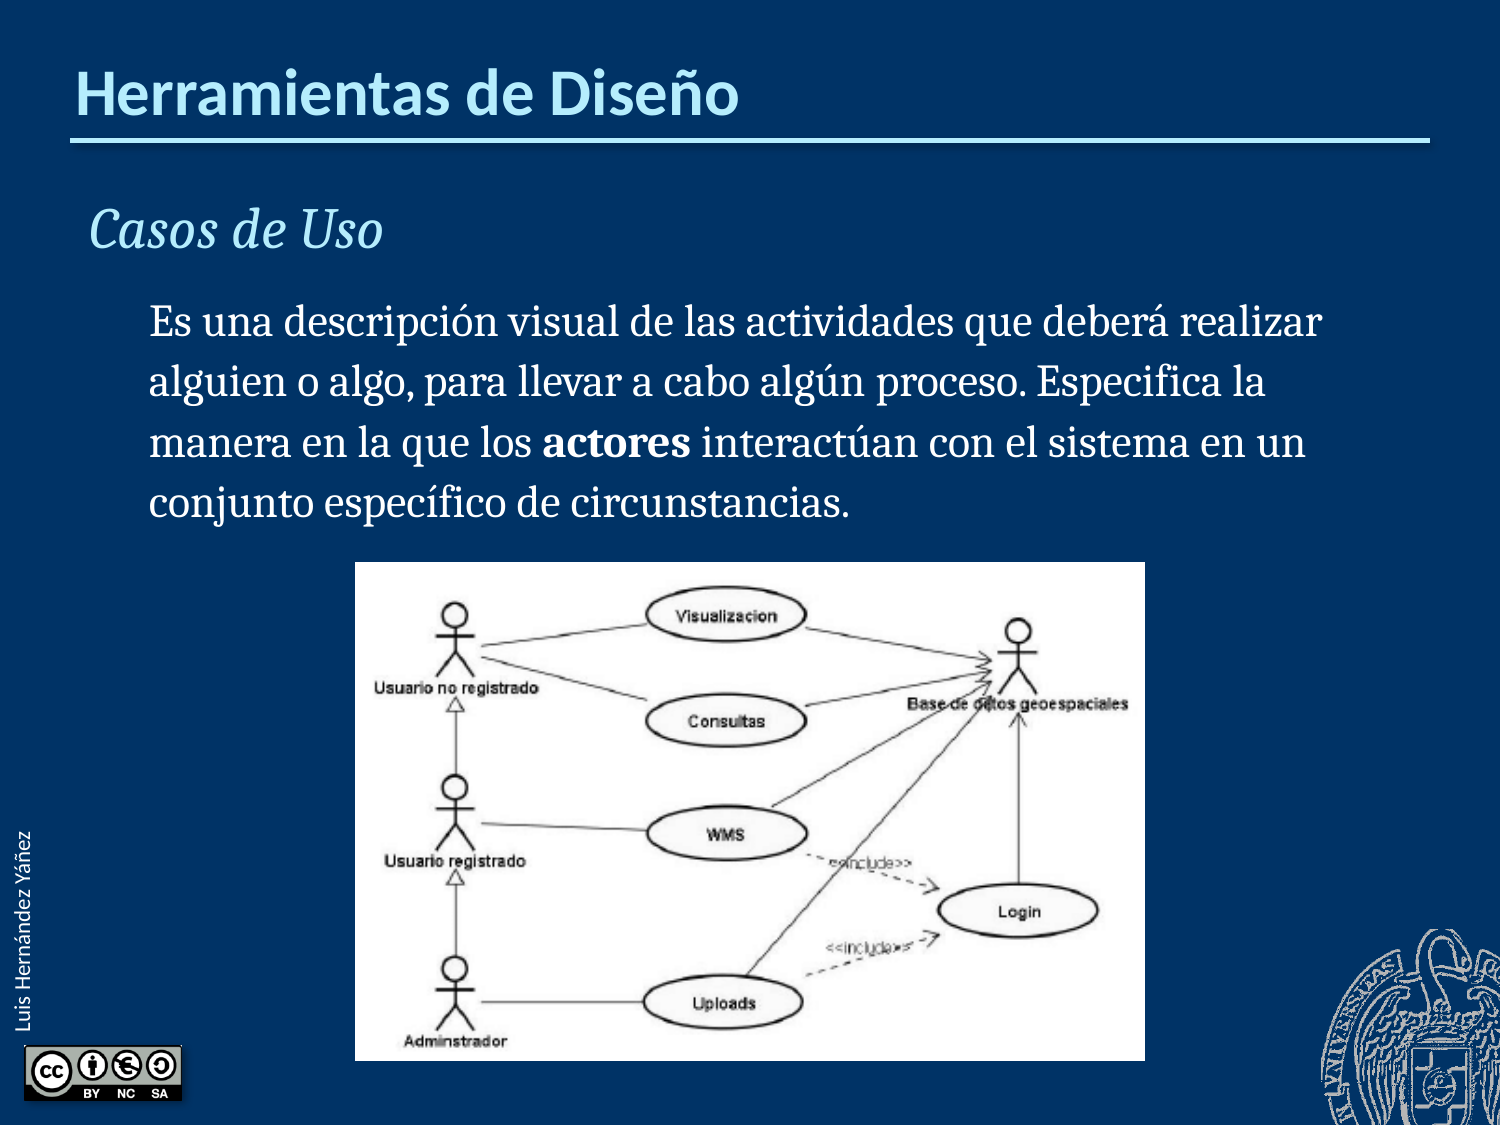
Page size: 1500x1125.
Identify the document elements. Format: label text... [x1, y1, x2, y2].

title Herramientas de Diseño [75, 46, 1425, 129]
picture [24, 1045, 182, 1101]
picture [355, 562, 1145, 1062]
list Casos de Uso Es una descripción visual de las actividades que deberá realizar alguien o algo, para llevar a cabo algún proceso. Especifica la manera en la que los actores interactúan con el sistema en un conjunto específico de circunstancias. [75, 175, 1425, 1015]
picture [1321, 929, 1500, 1125]
